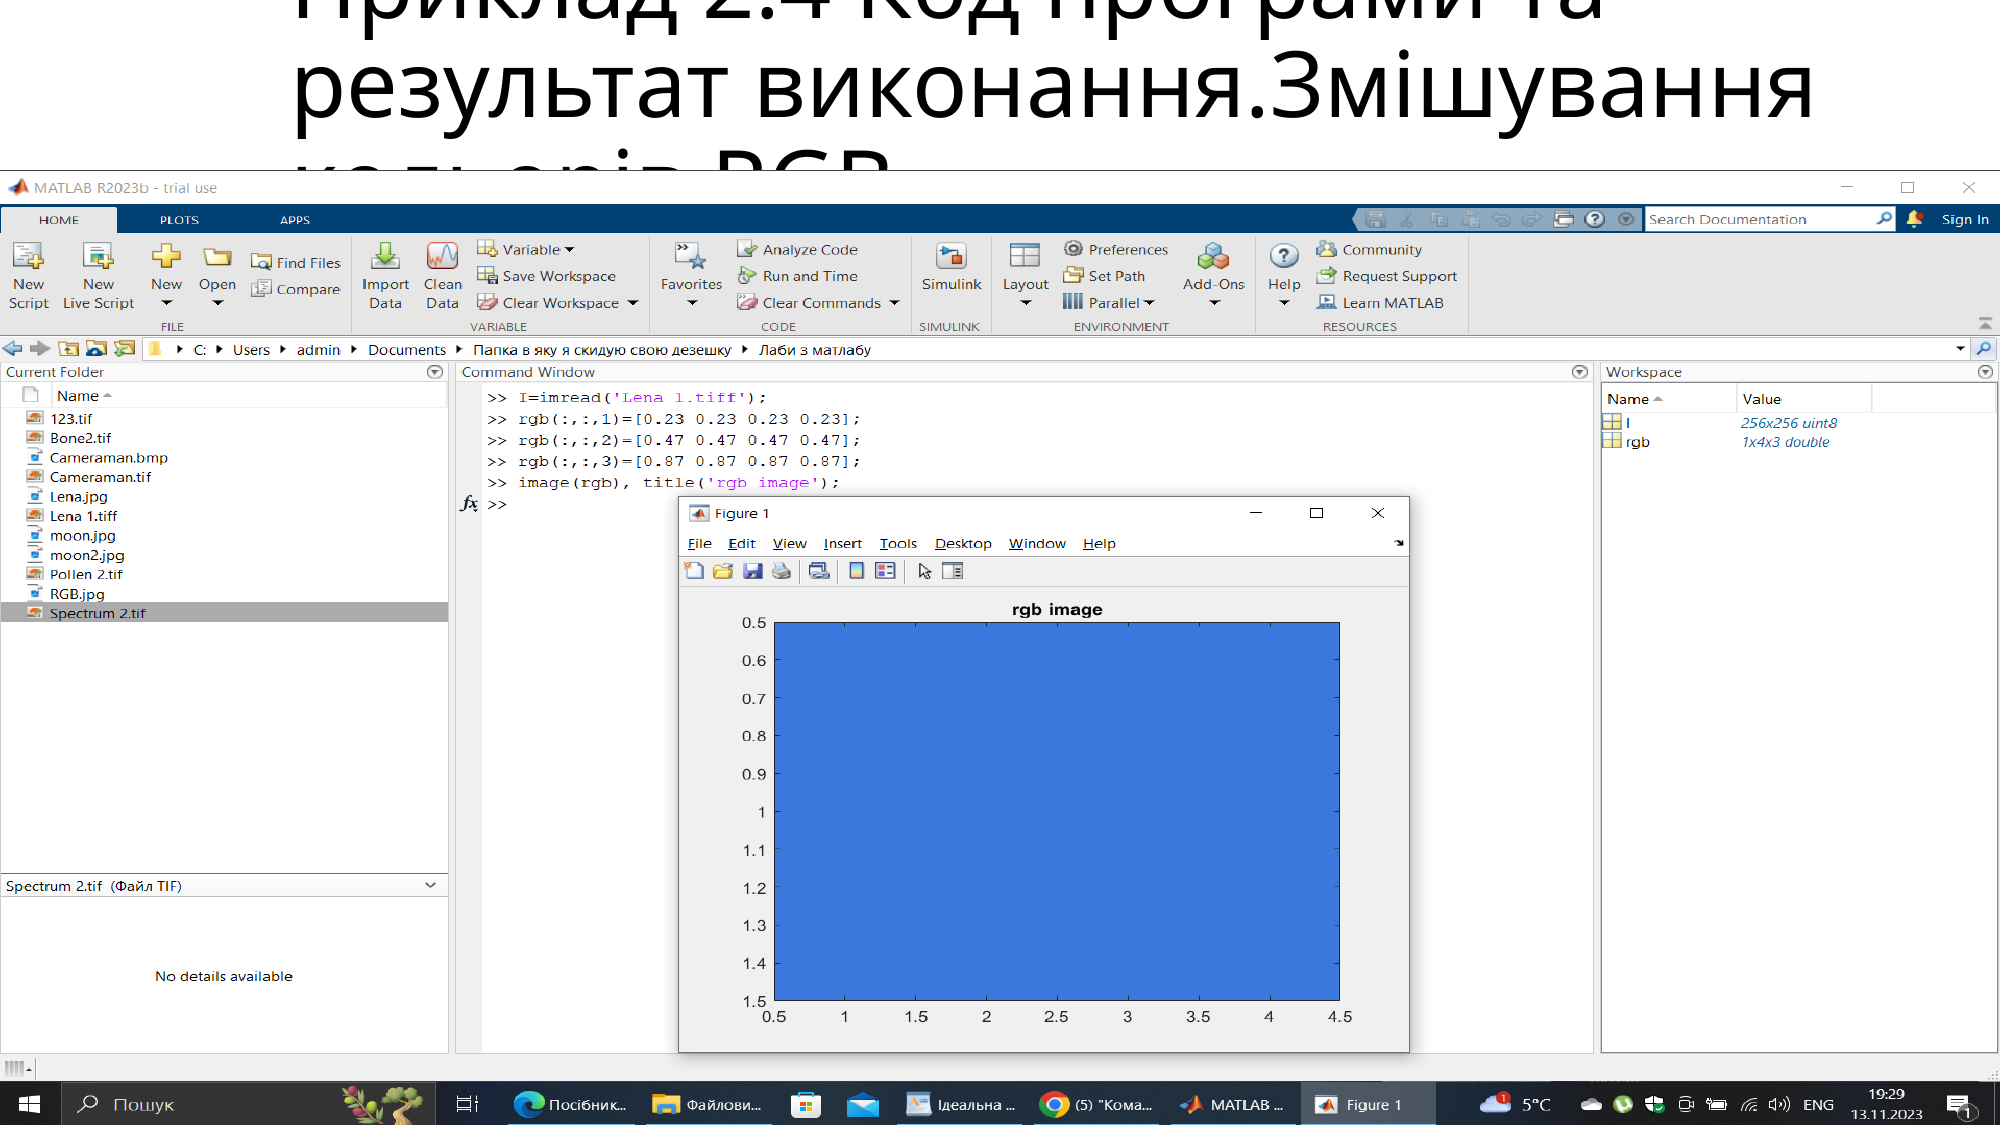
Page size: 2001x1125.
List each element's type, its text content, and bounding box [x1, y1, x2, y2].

title Приклад 2.4 Код програми та результат виконання.Змішування кольорів RGB. [275, 0, 2000, 170]
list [0, 170, 2000, 1125]
